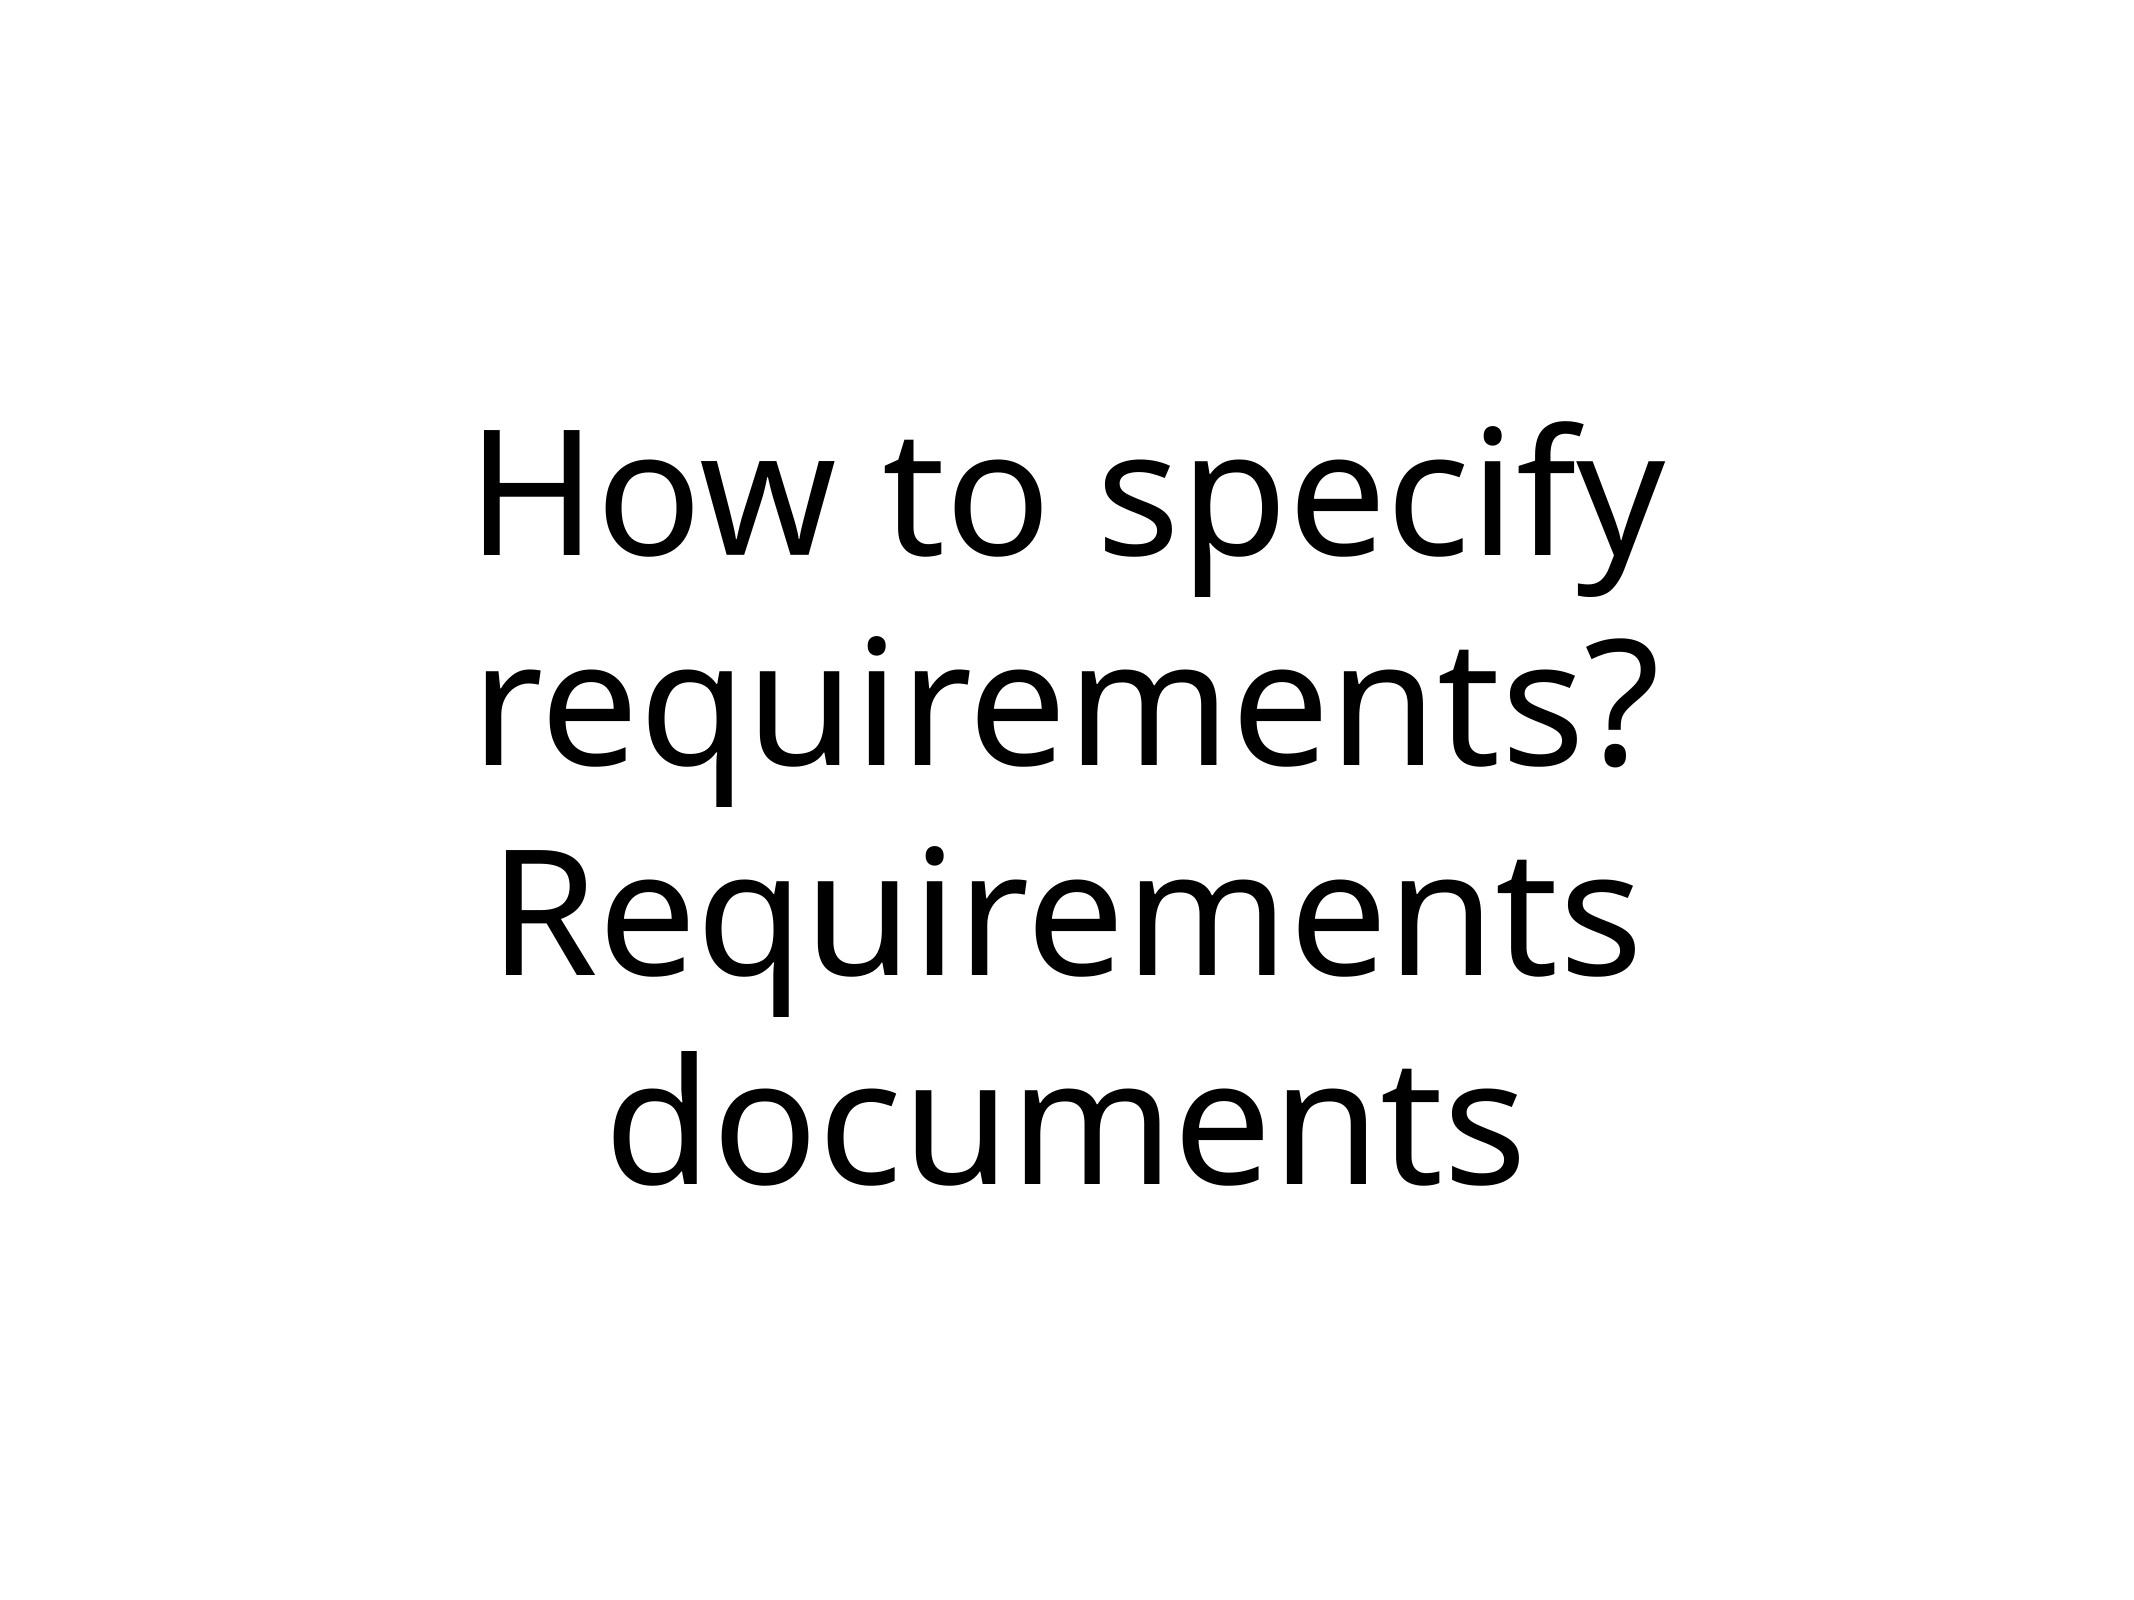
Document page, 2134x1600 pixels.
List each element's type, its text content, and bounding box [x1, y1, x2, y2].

title How to specify requirements? Requirements documents [207, 342, 1926, 1258]
